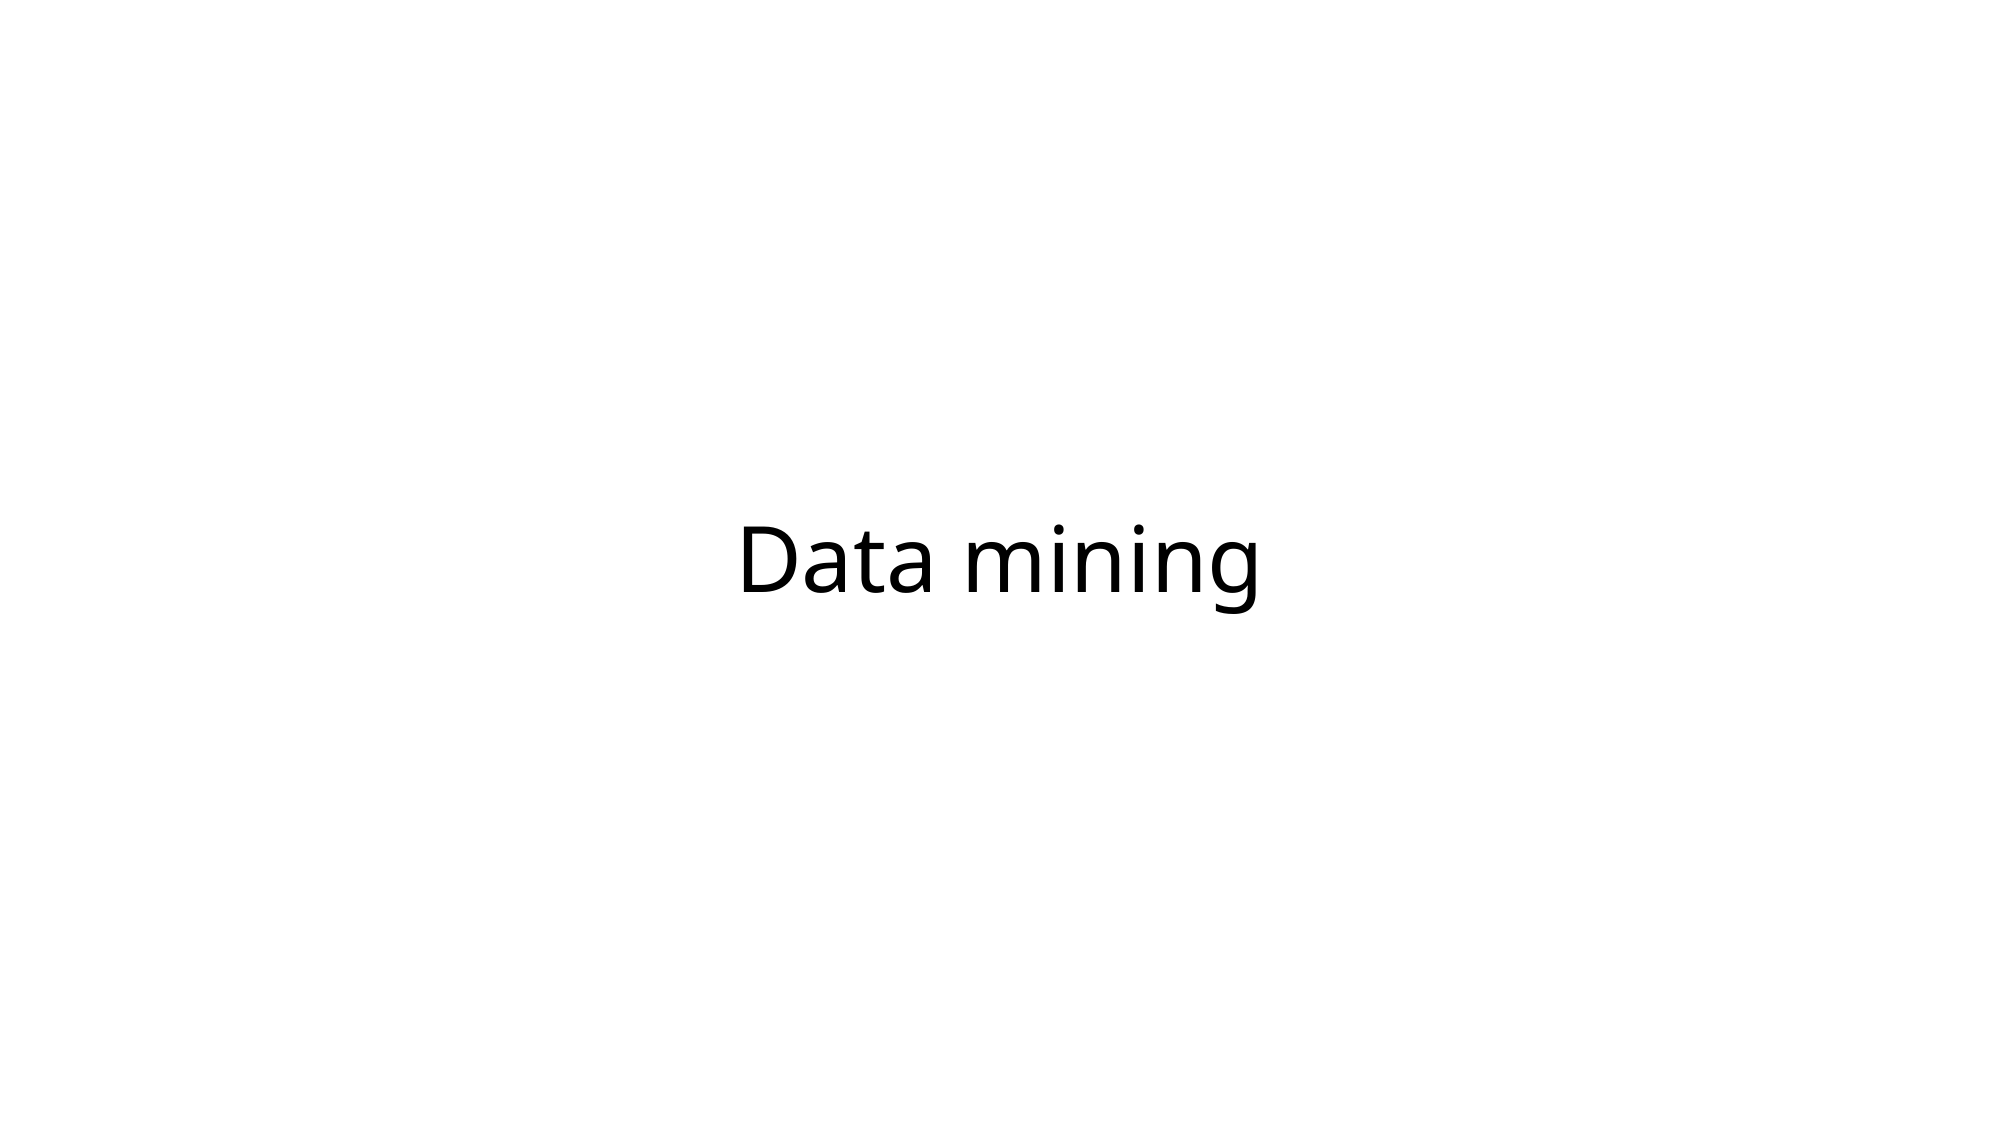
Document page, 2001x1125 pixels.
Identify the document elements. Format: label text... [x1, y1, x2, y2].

title Data mining [137, 453, 1863, 672]
